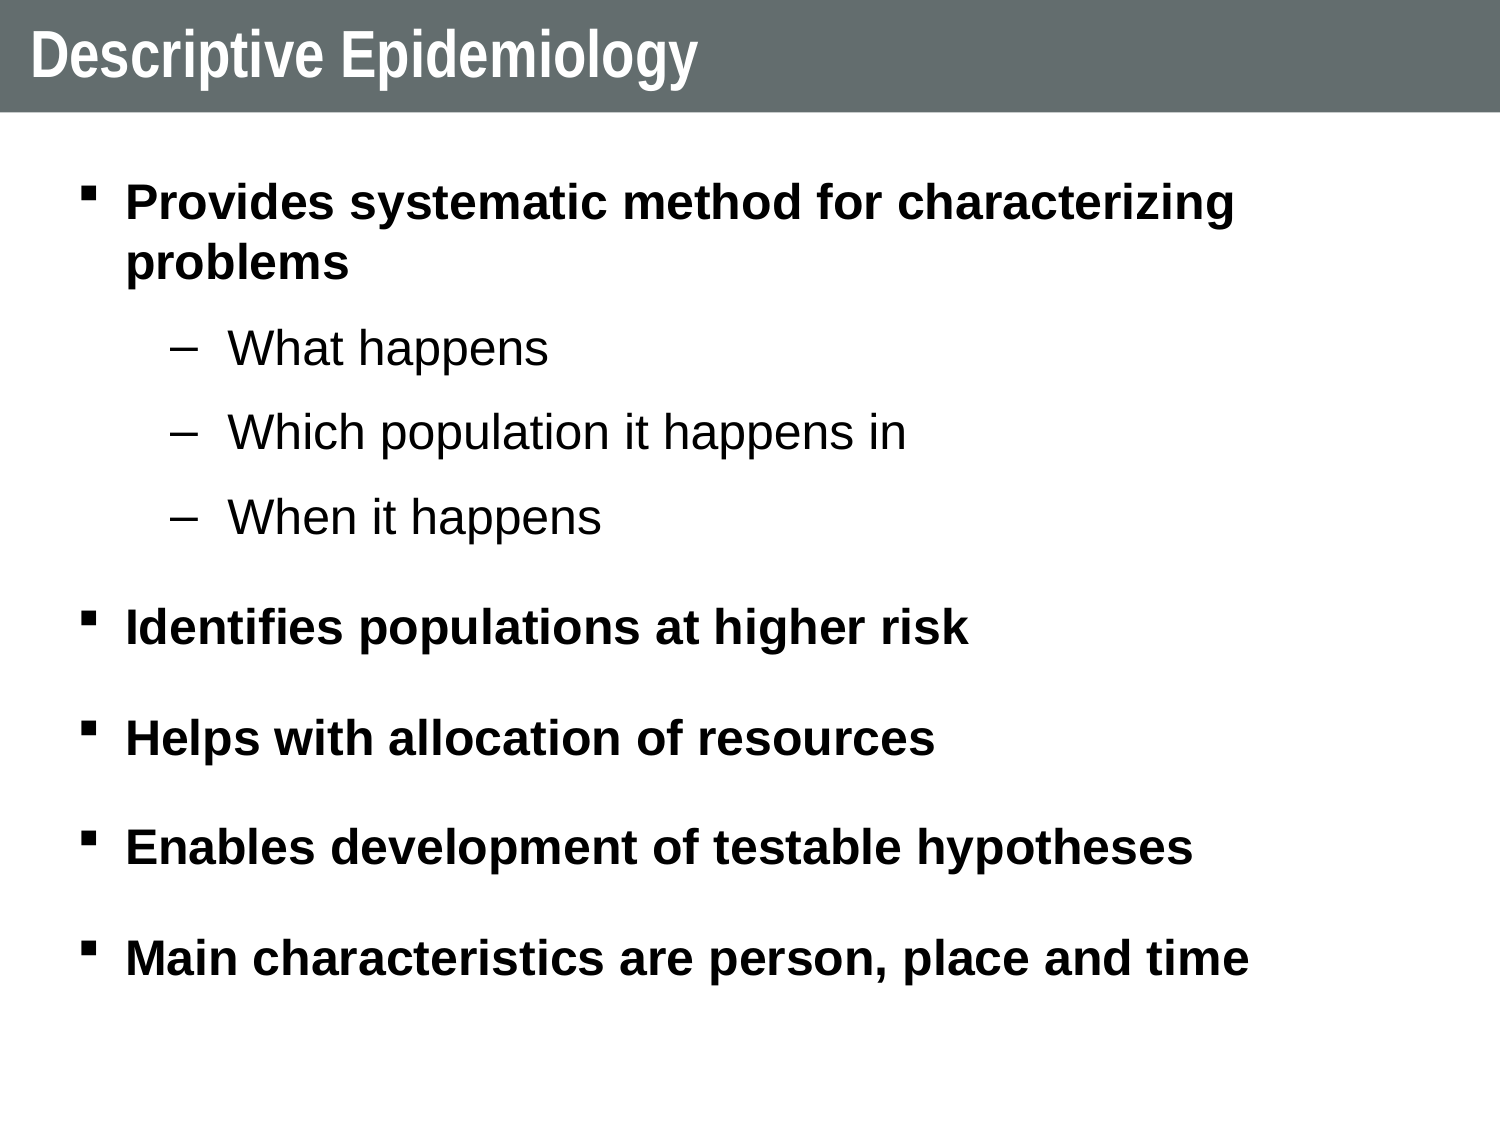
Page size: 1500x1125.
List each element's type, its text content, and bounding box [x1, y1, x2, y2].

text_box Provides systematic method for characterizing problems What happens Which population it happens in When it happens Identifies populations at higher risk Helps with allocation of resources Enables development of testable hypotheses Main characteristics are person, place and time [62, 162, 1438, 1088]
title Descriptive Epidemiology [0, 0, 1500, 117]
